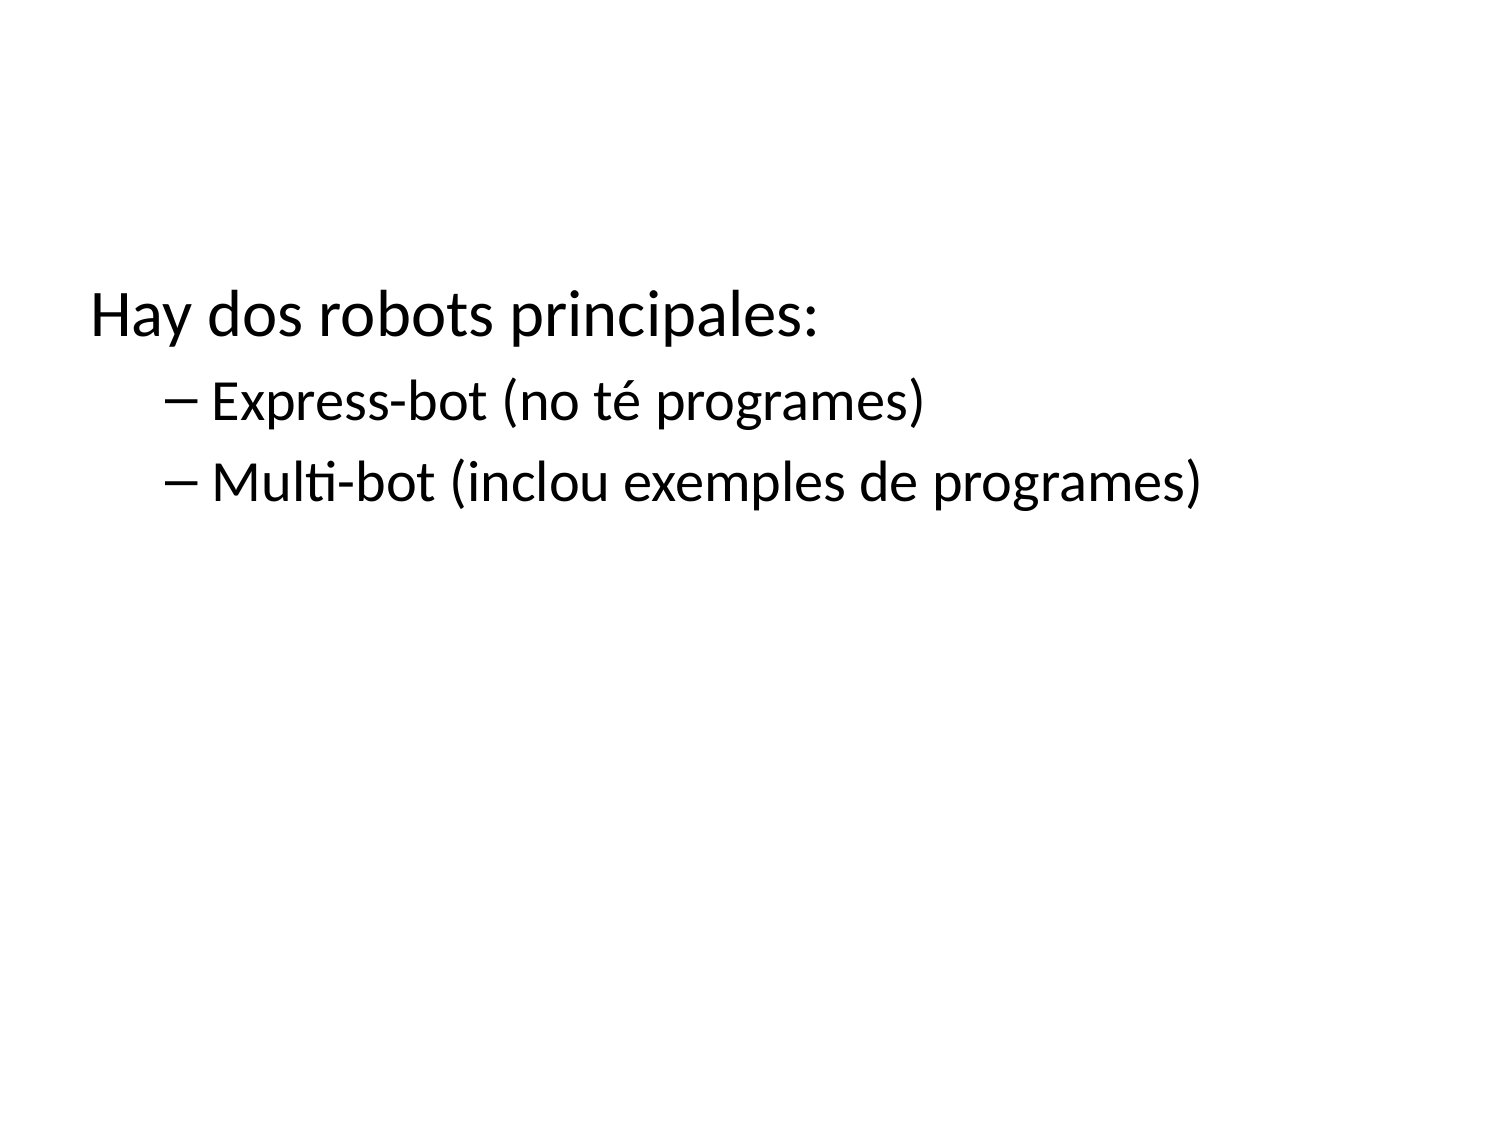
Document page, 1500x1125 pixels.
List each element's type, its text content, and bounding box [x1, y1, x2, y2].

list Hay dos robots principales: Express-bot (no té programes) Multi-bot (inclou exemples de programes) [75, 262, 1425, 1005]
